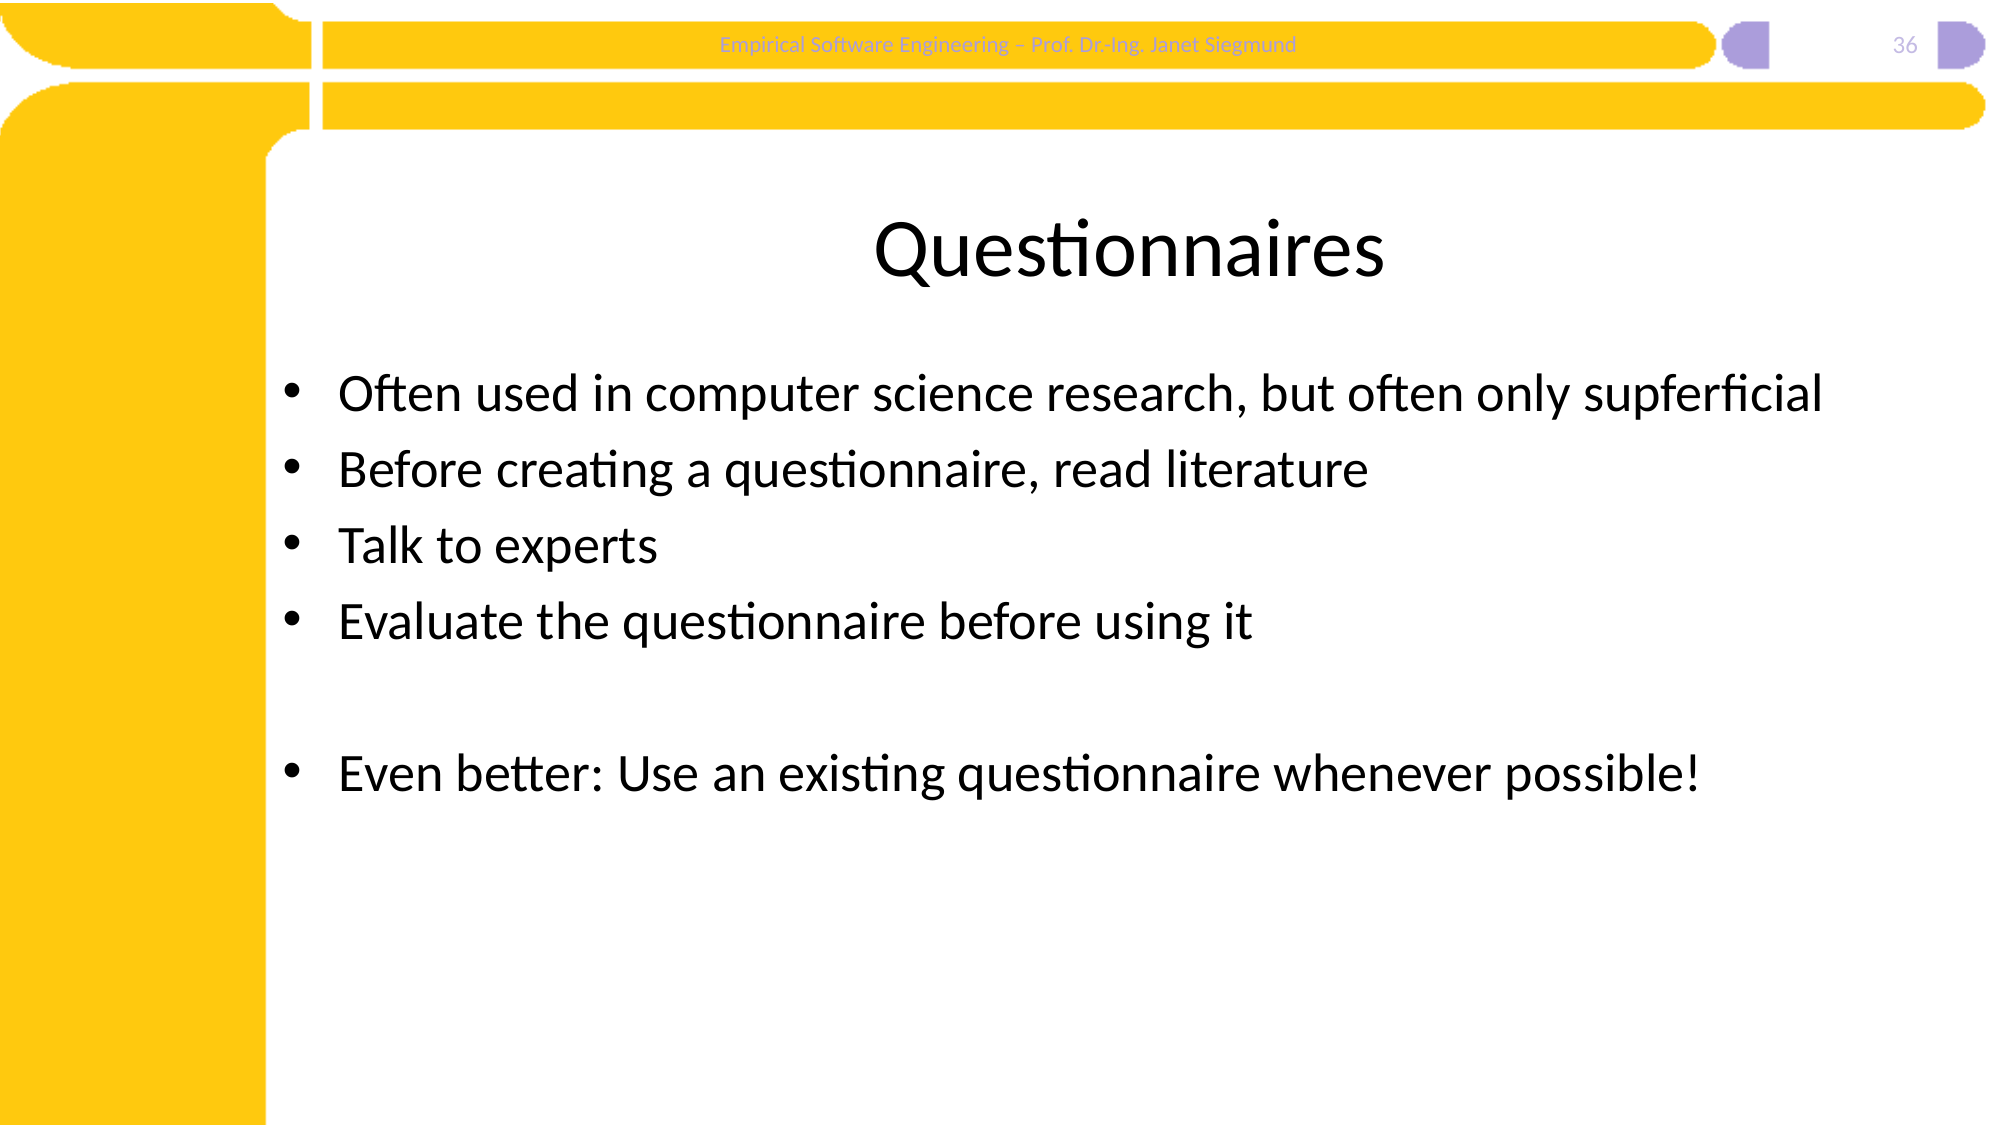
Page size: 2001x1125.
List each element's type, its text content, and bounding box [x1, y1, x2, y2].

list Often used in computer science research, but often only supferficial Before creating a questionnaire, read literature Talk to experts Evaluate the questionnaire before using it Even better: Use an existing questionnaire whenever possible! [267, 349, 1993, 1104]
picture [0, 3, 1999, 1125]
title Questionnaires [267, 149, 1993, 338]
slide_number 36 [1767, 20, 1934, 67]
